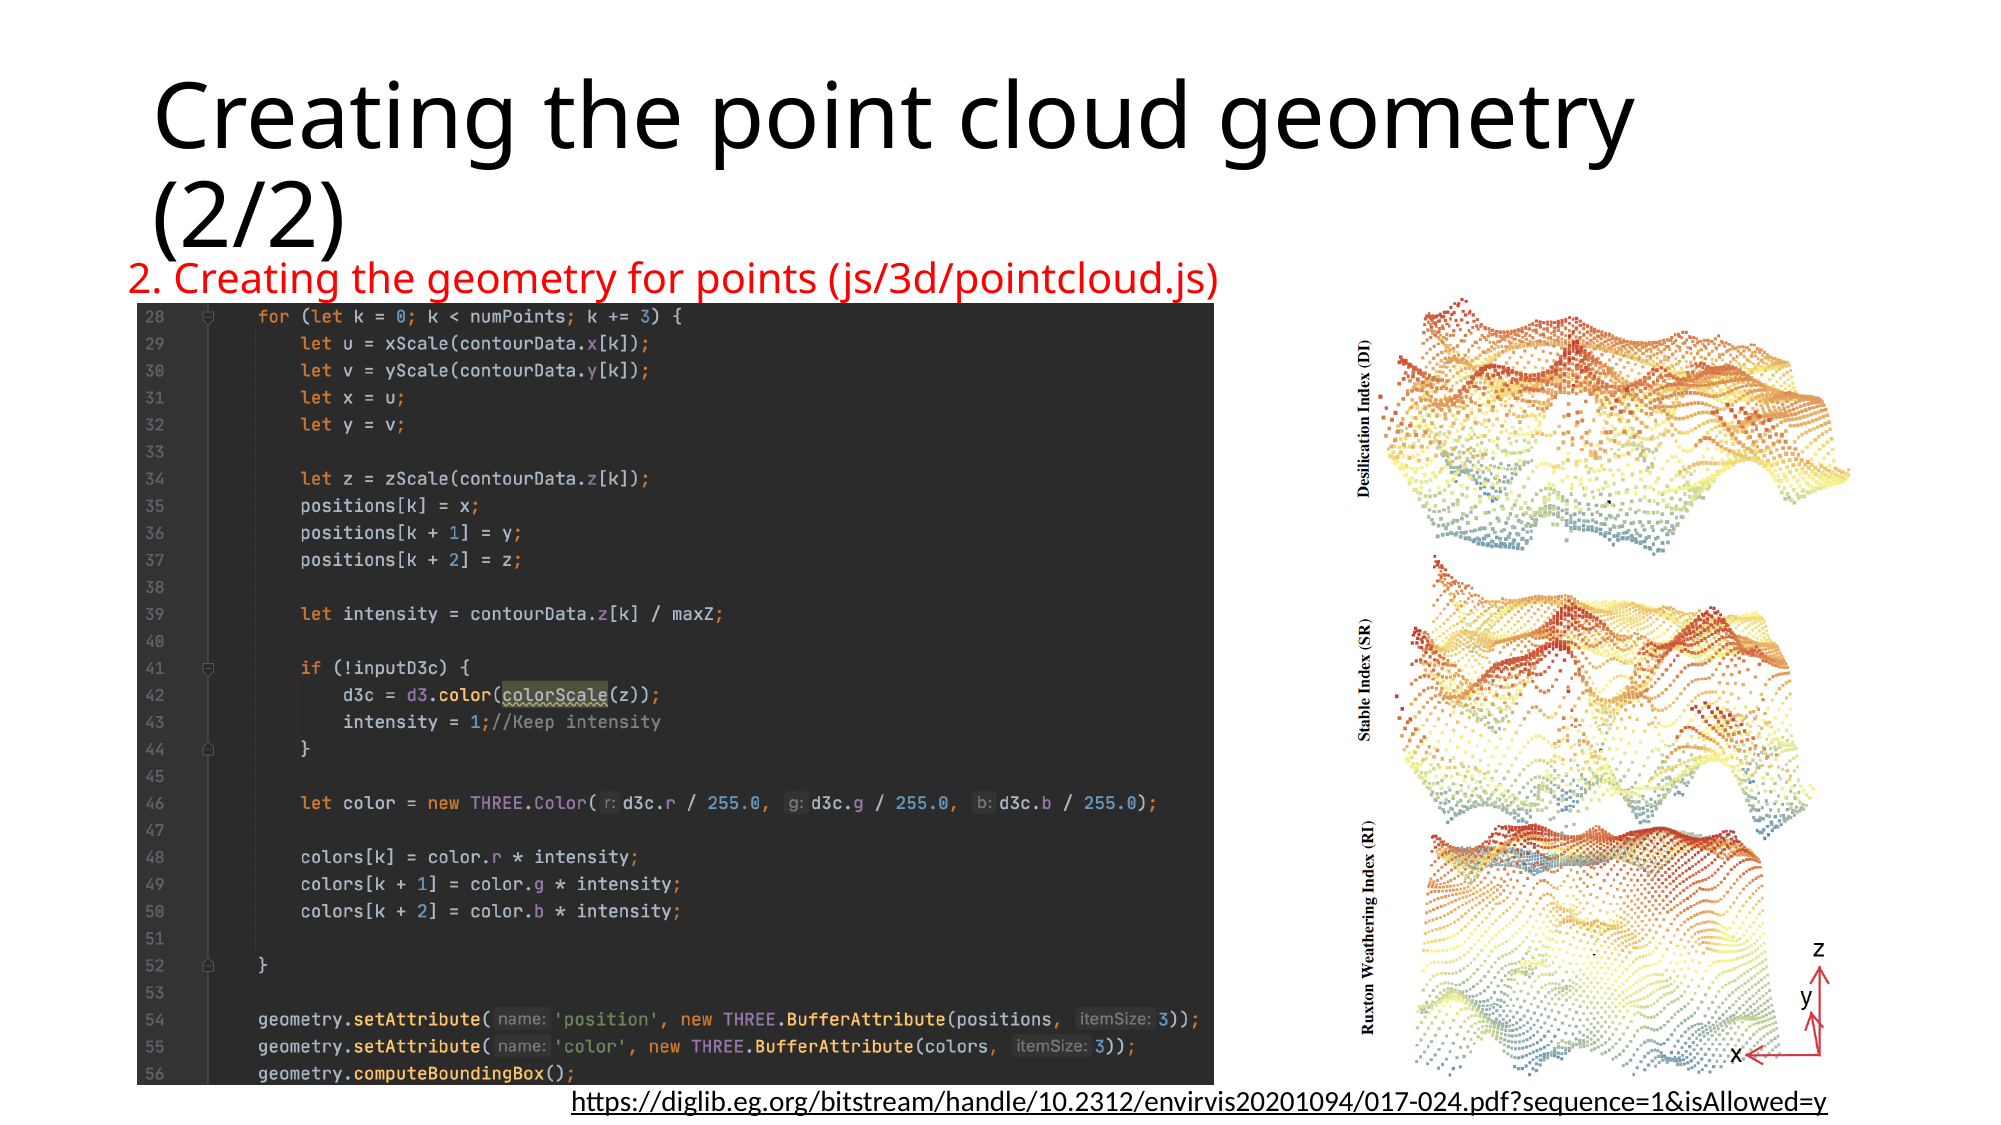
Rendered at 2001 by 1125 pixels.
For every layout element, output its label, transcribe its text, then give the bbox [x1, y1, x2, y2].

text_box https://diglib.eg.org/bitstream/handle/10.2312/envirvis20201094/017-024.pdf?sequence=1&isAllowed=y [125, 1074, 1850, 1125]
title Creating the point cloud geometry (2/2) [137, 59, 1863, 278]
text_box 2. Creating the geometry for points (js/3d/pointcloud.js) [112, 244, 1234, 310]
picture [1301, 277, 1850, 1085]
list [137, 303, 1214, 1085]
